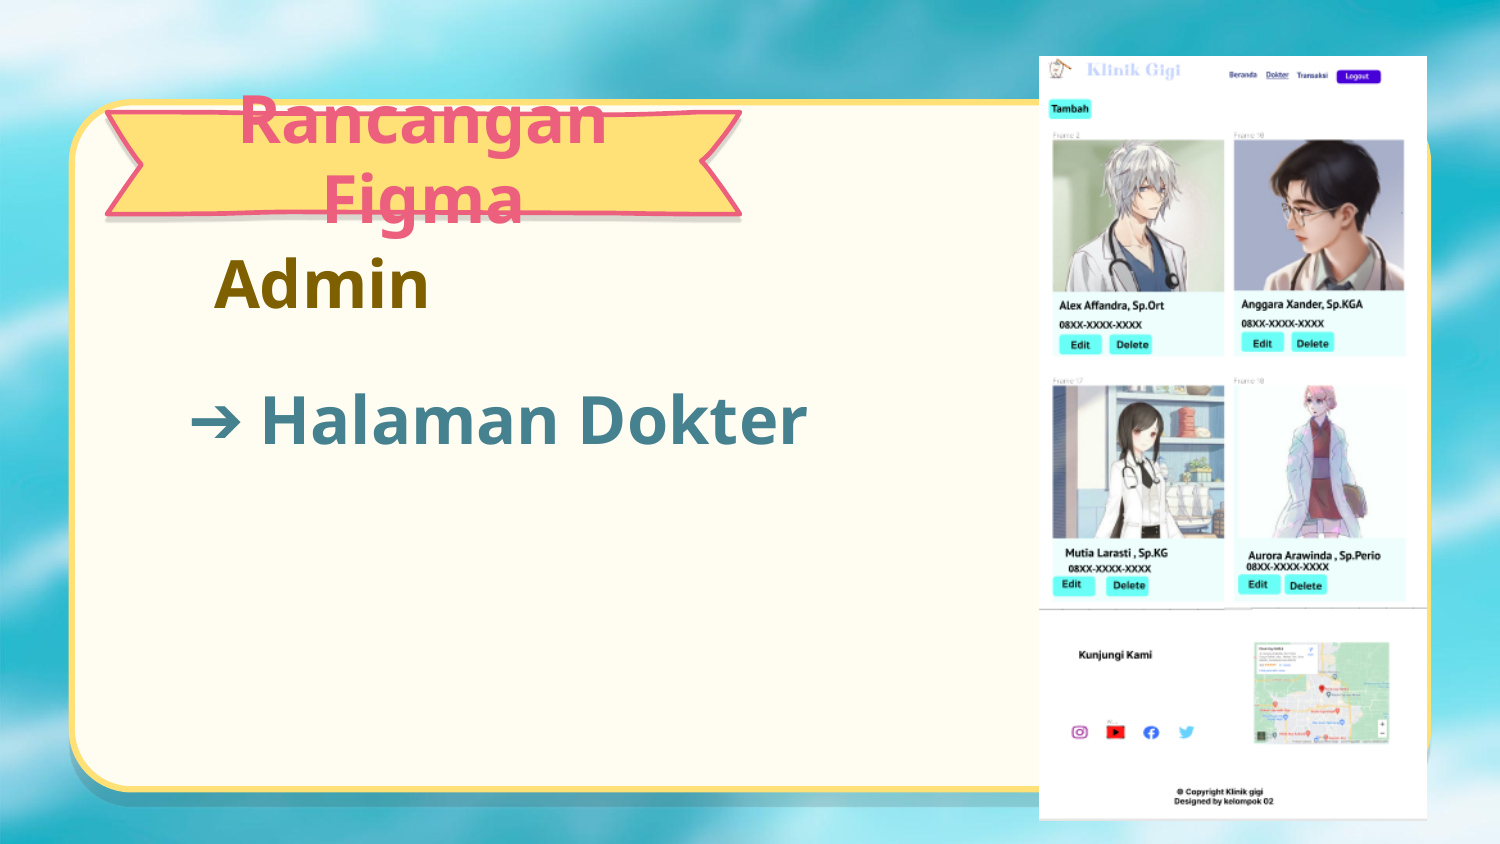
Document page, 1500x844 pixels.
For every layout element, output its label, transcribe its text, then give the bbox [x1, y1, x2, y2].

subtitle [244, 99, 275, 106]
title Rancangan Figma [113, 112, 734, 203]
title Admin [129, 246, 518, 317]
picture [0, 0, 1500, 844]
text_box [106, 203, 740, 215]
text_box [734, 112, 740, 122]
title Halaman Dokter [99, 348, 894, 487]
text_box [106, 112, 113, 123]
